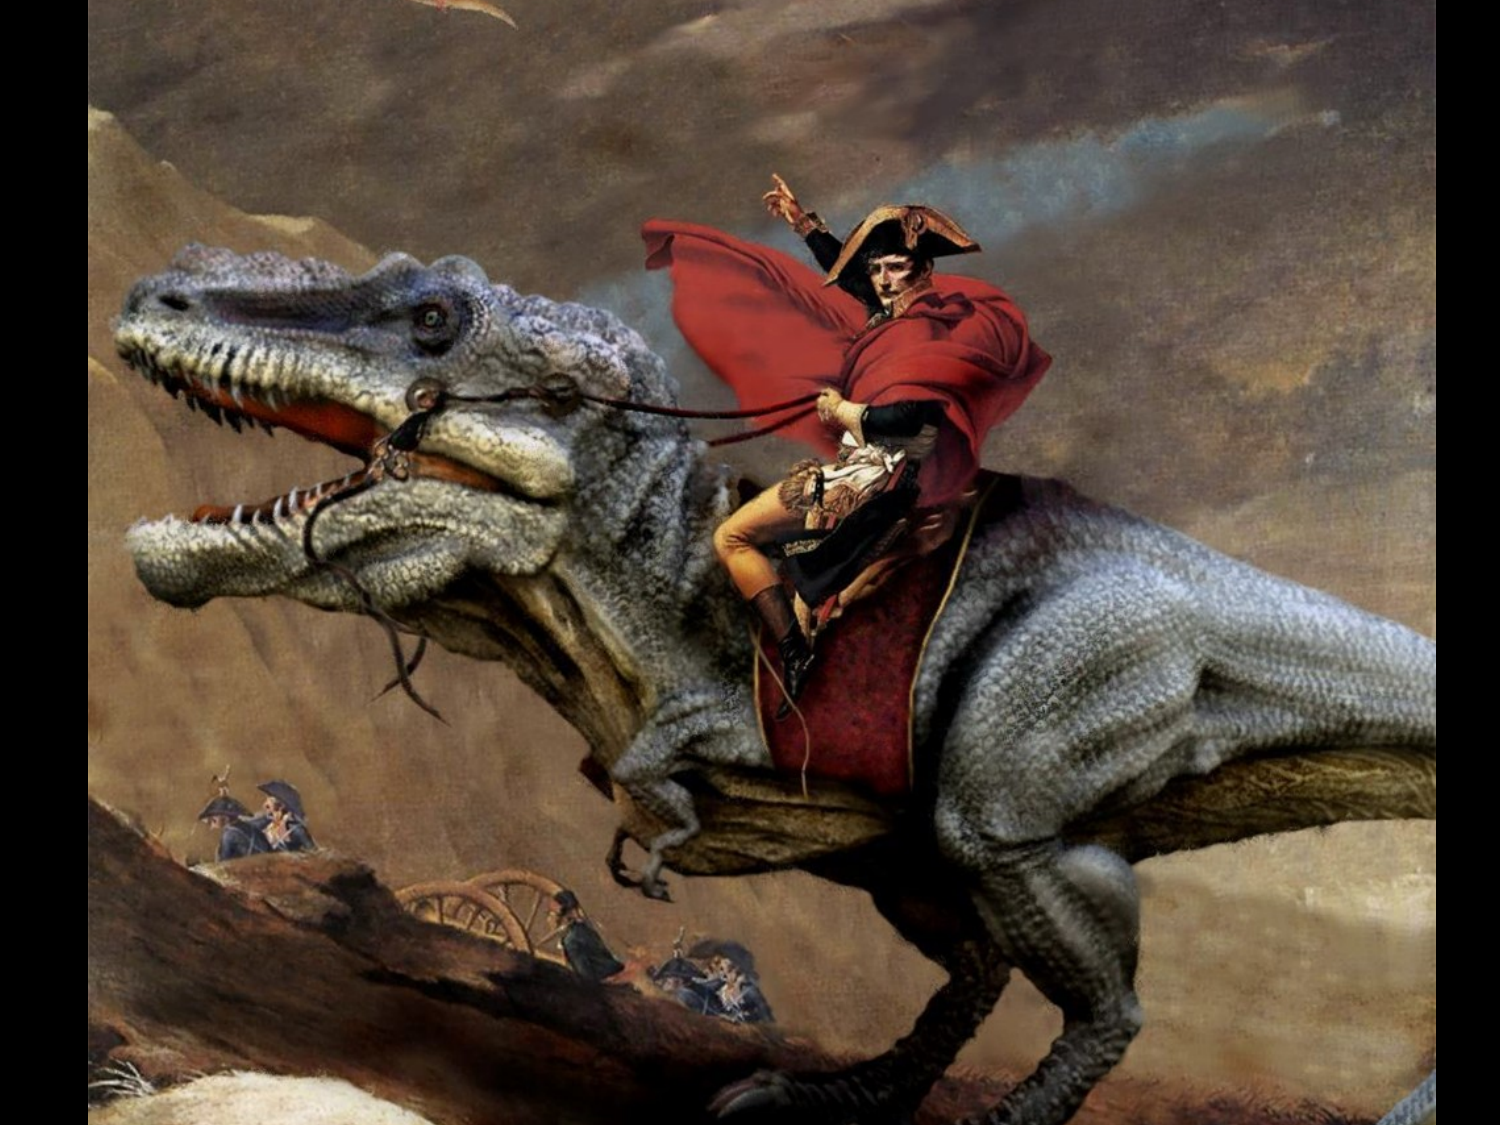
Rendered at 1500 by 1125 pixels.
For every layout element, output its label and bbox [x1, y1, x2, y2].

picture [88, 0, 1437, 1125]
